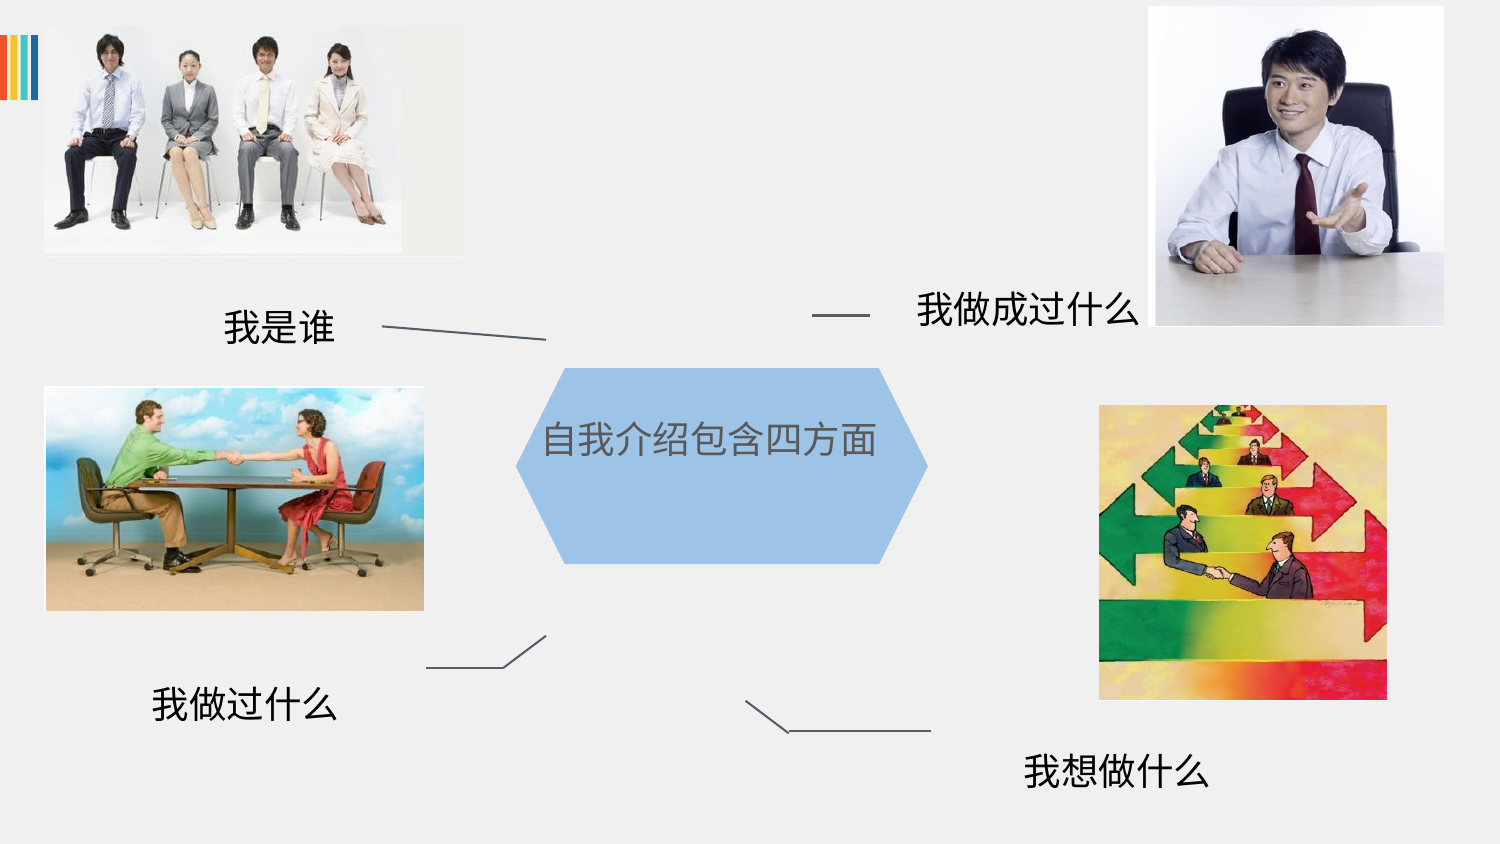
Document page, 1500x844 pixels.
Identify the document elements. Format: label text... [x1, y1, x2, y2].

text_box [811, 256, 1169, 340]
text_box 自我介绍包含四方面 [515, 386, 903, 469]
picture [1099, 405, 1387, 701]
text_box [64, 635, 546, 734]
picture [44, 386, 424, 611]
text_box [554, 367, 890, 386]
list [44, 26, 462, 257]
text_box 我是谁 [98, 273, 460, 357]
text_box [381, 326, 546, 340]
text_box [516, 413, 930, 566]
picture [1148, 6, 1444, 327]
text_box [745, 700, 1299, 802]
